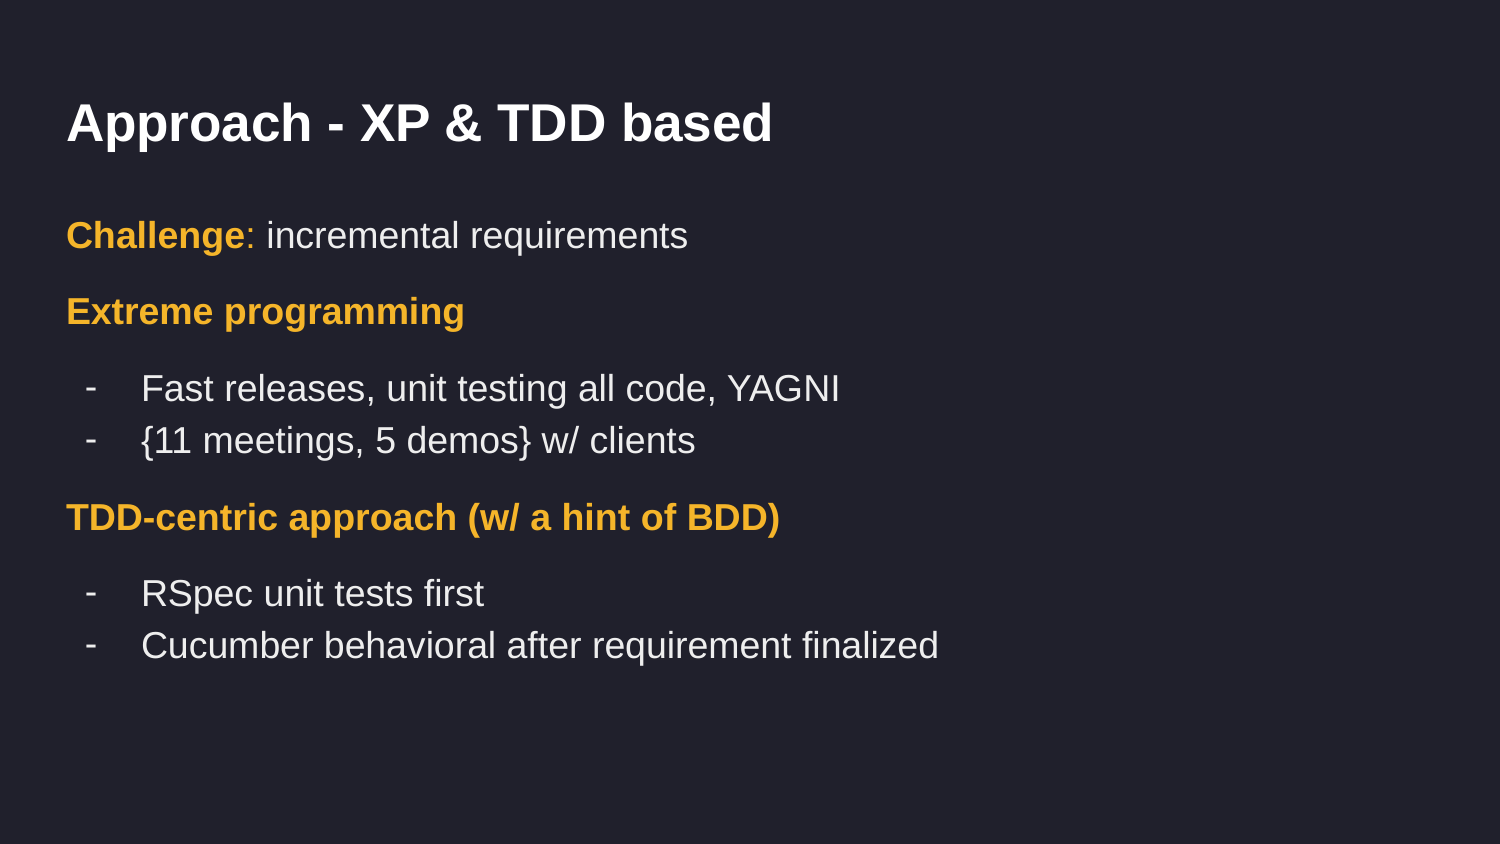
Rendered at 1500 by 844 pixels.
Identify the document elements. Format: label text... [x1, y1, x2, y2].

list Challenge: incremental requirements Extreme programming Fast releases, unit testing all code, YAGNI {11 meetings, 5 demos} w/ clients TDD-centric approach (w/ a hint of BDD) RSpec unit tests first Cucumber behavioral after requirement finalized [51, 189, 1449, 750]
title Approach - XP & TDD based [51, 72, 1449, 167]
